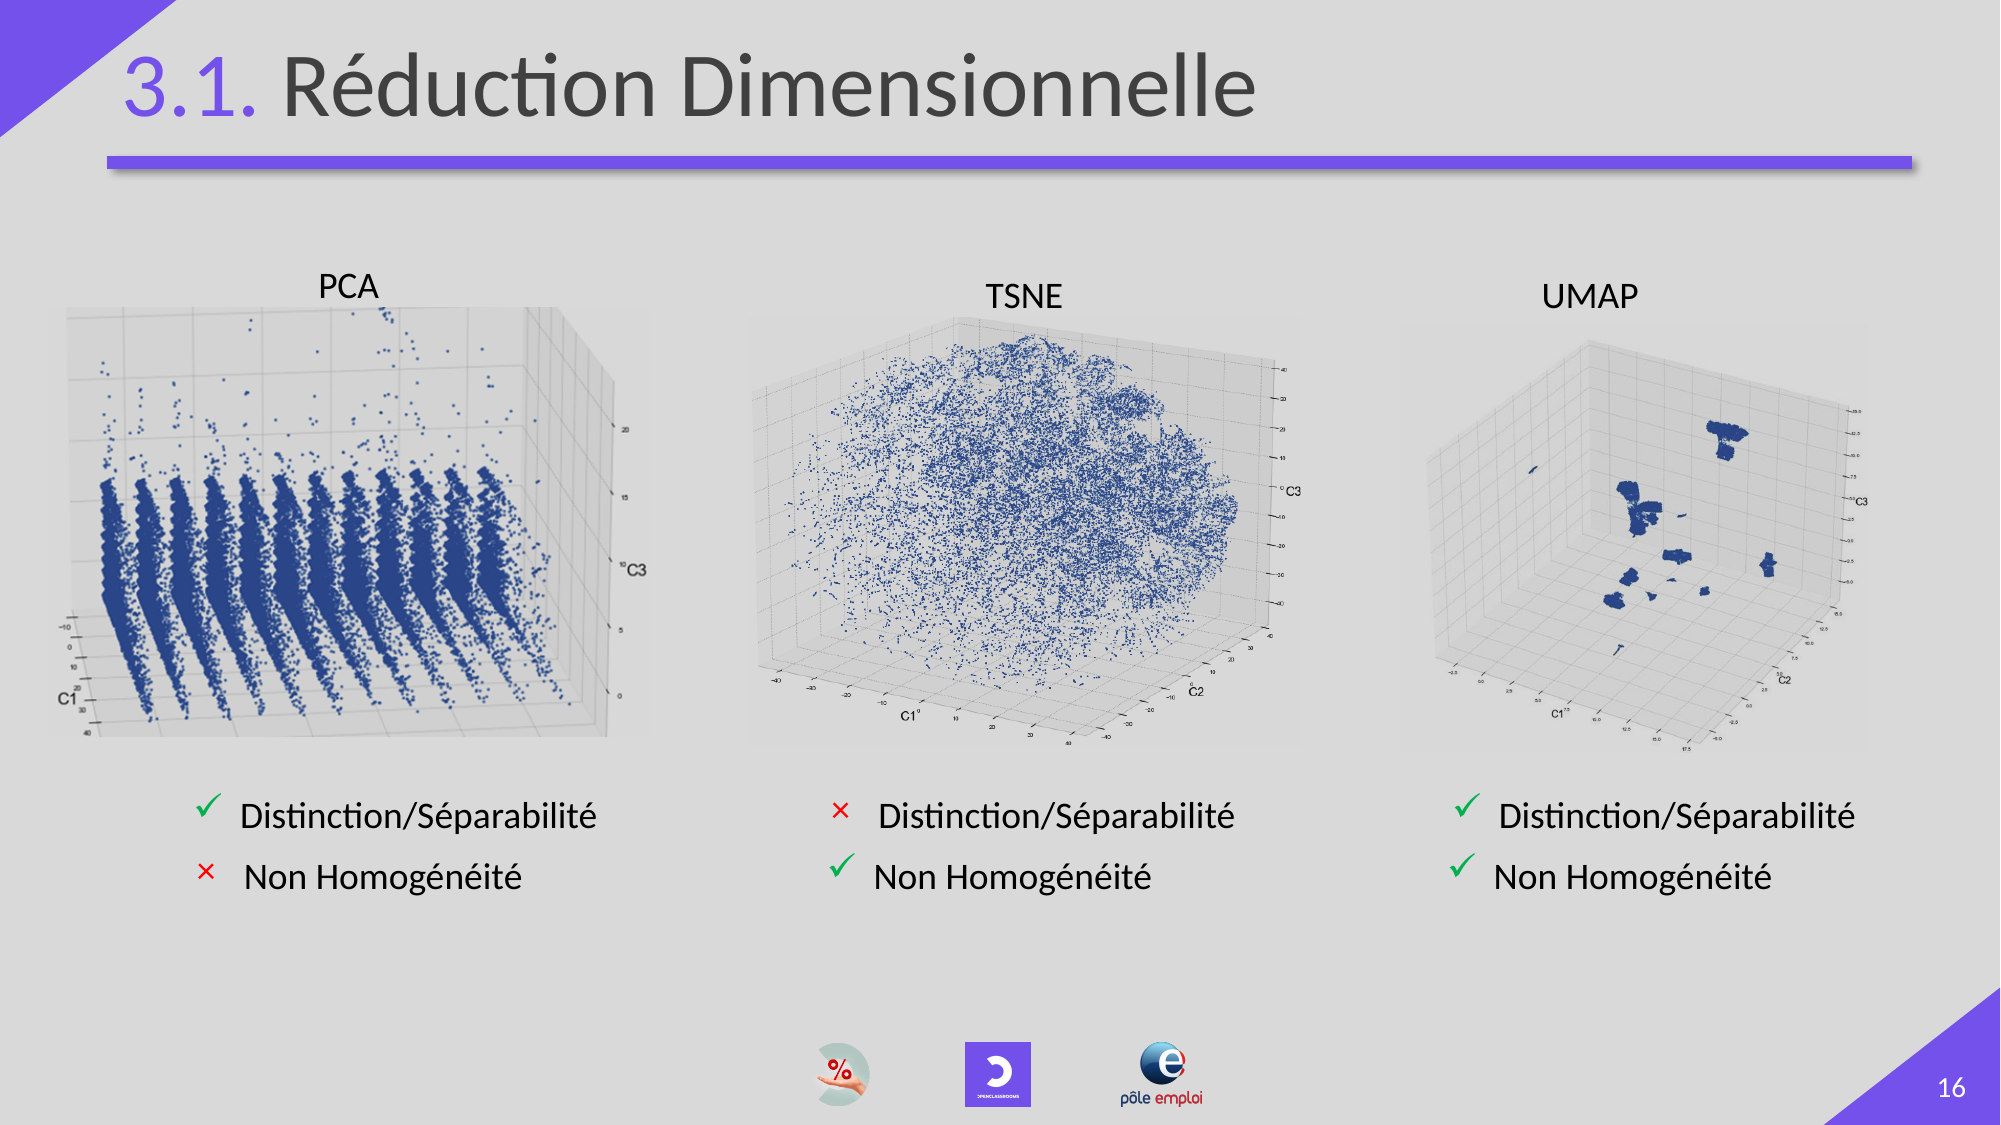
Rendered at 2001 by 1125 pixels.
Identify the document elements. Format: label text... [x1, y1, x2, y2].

picture [965, 1042, 1031, 1107]
picture [798, 1043, 875, 1106]
picture [1121, 1042, 1202, 1107]
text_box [48, 253, 1869, 753]
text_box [1430, 783, 1879, 905]
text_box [175, 783, 616, 905]
title 3.1. Réduction Dimensionnelle [106, 0, 1961, 196]
slide_number 16 [1911, 1056, 1992, 1117]
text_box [809, 783, 1258, 905]
